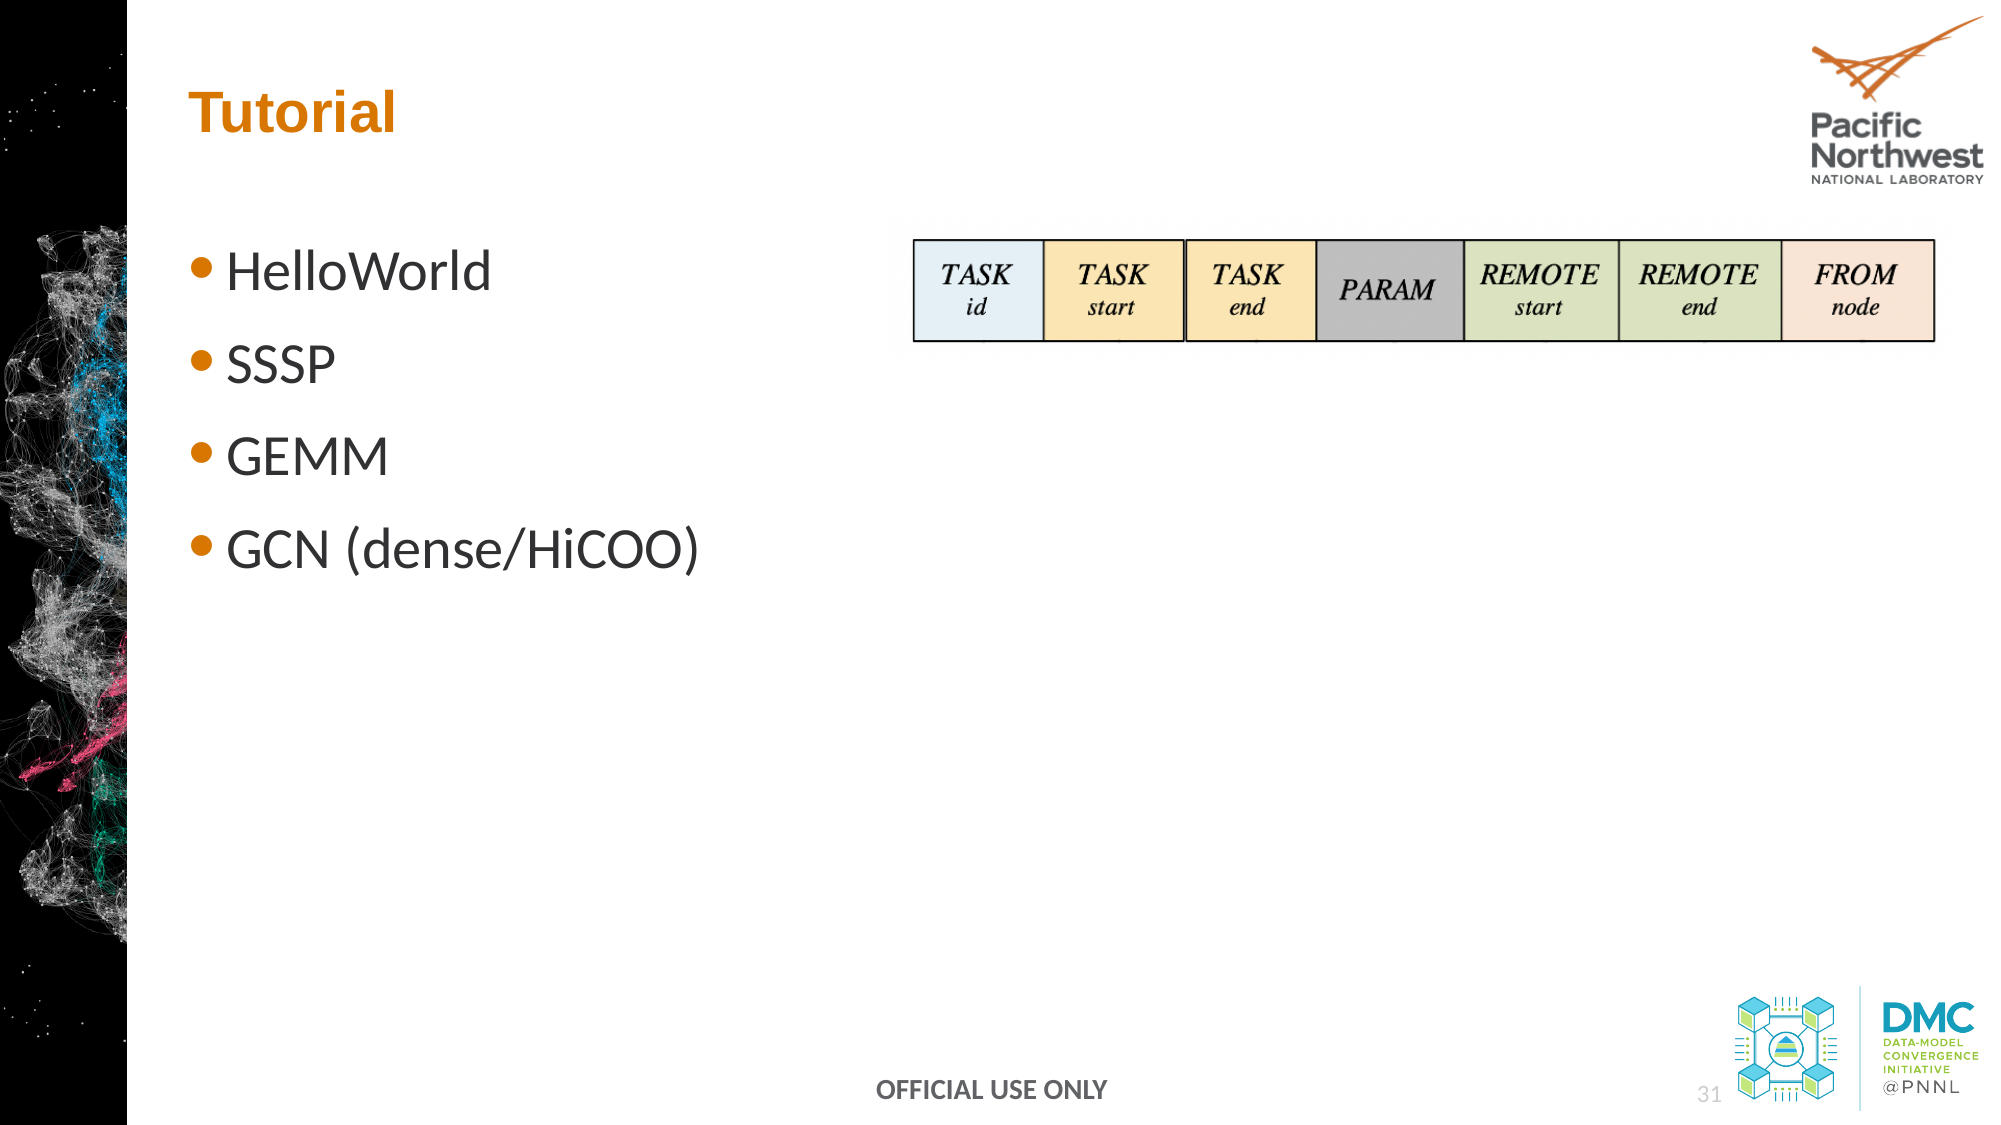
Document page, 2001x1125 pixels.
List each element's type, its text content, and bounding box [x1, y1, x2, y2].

list HelloWorld SSSP GEMM GCN (dense/HiCOO) [173, 217, 1950, 1063]
picture [1810, 14, 1986, 186]
picture [118, 430, 127, 435]
picture [1749, 964, 2001, 1125]
picture [115, 436, 123, 445]
title Tutorial [173, 42, 1785, 186]
picture [887, 217, 1950, 358]
slide_number 31 [1670, 1058, 1749, 1125]
picture [108, 418, 117, 428]
picture [0, 0, 127, 1125]
